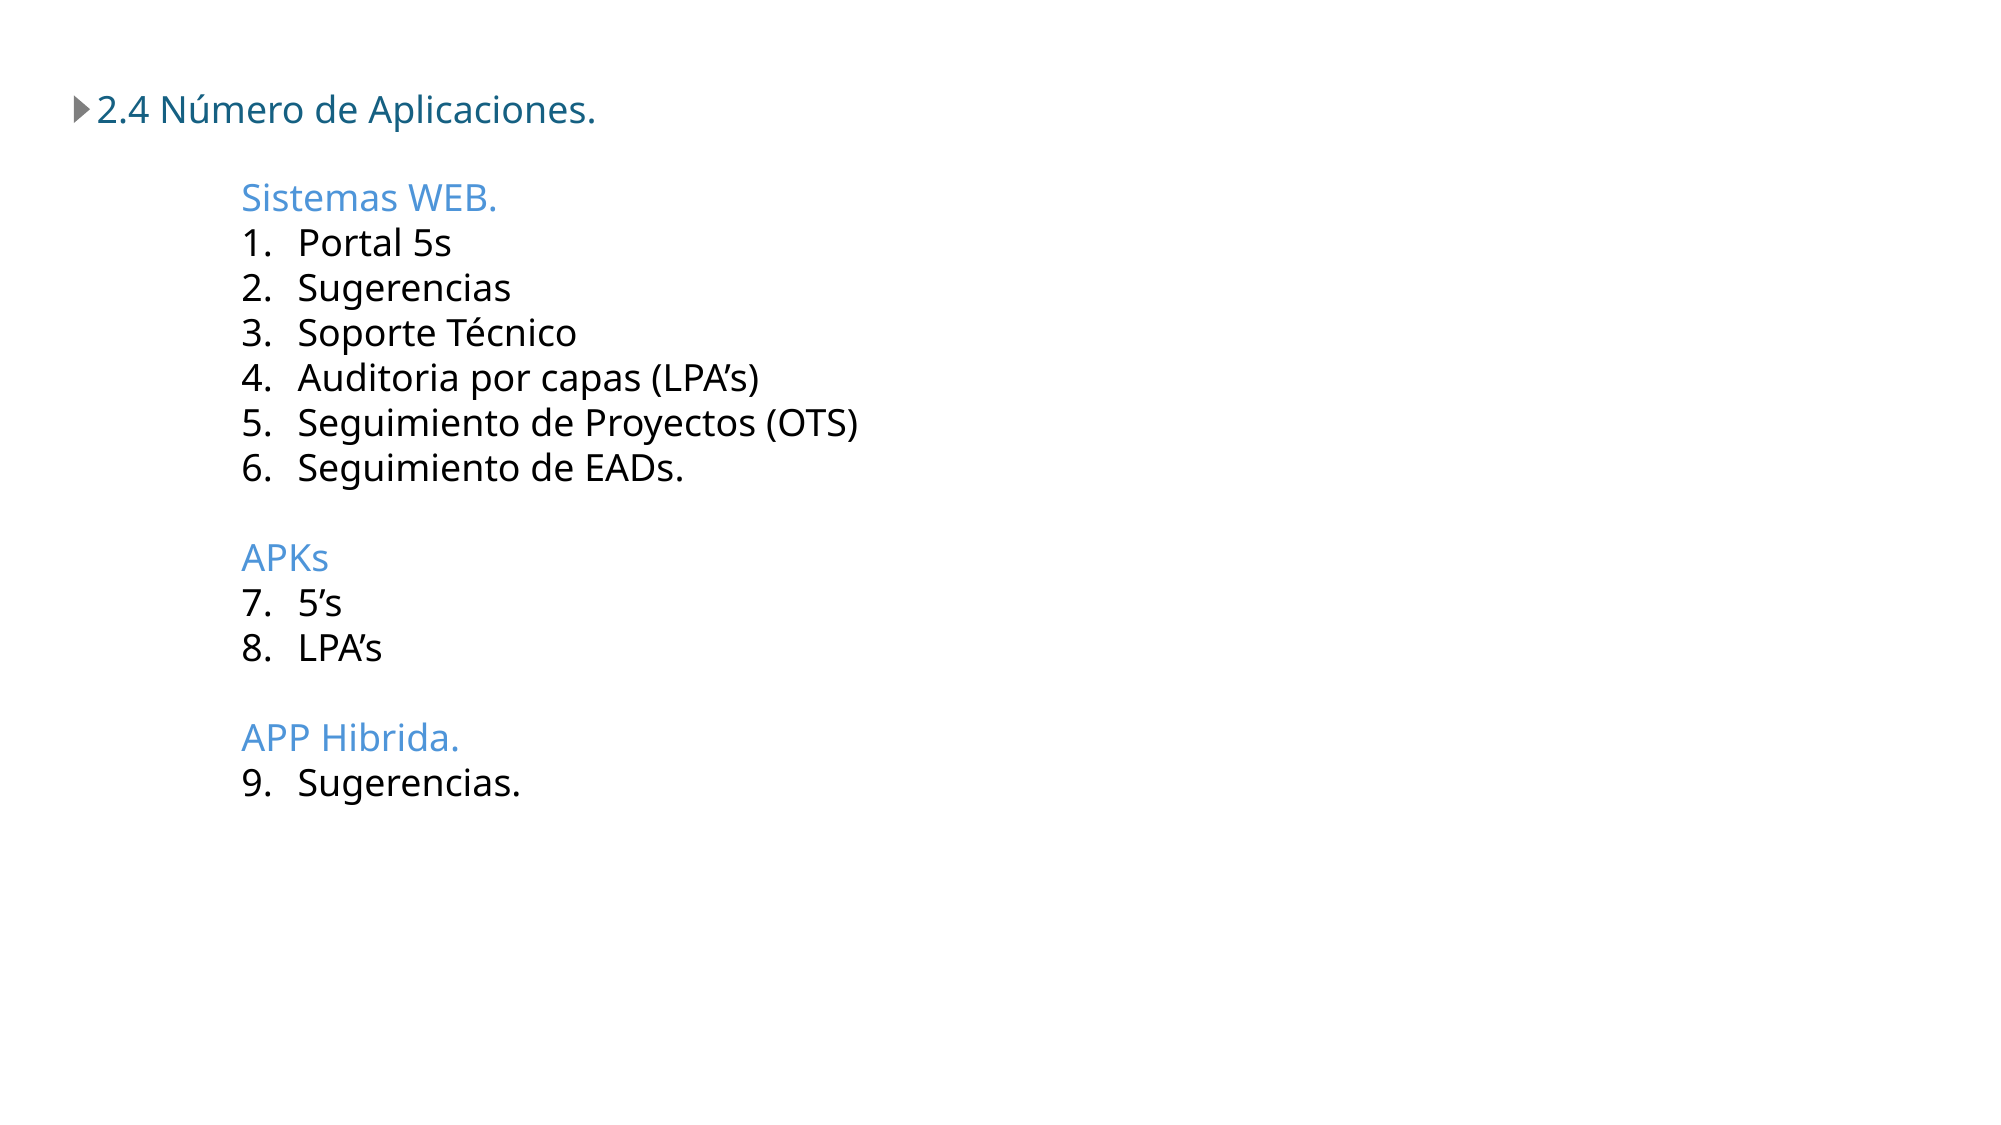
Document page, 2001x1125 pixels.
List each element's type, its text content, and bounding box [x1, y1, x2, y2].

text_box 2.4 Número de Aplicaciones. [81, 78, 660, 139]
text_box Sistemas WEB. Portal 5s Sugerencias Soporte Técnico Auditoria por capas (LPA’s) Seguimiento de Proyectos (OTS) Seguimiento de EADs. APKs 5’s LPA’s APP Hibrida. Sugerencias. [226, 166, 1227, 857]
text_box [73, 95, 91, 124]
